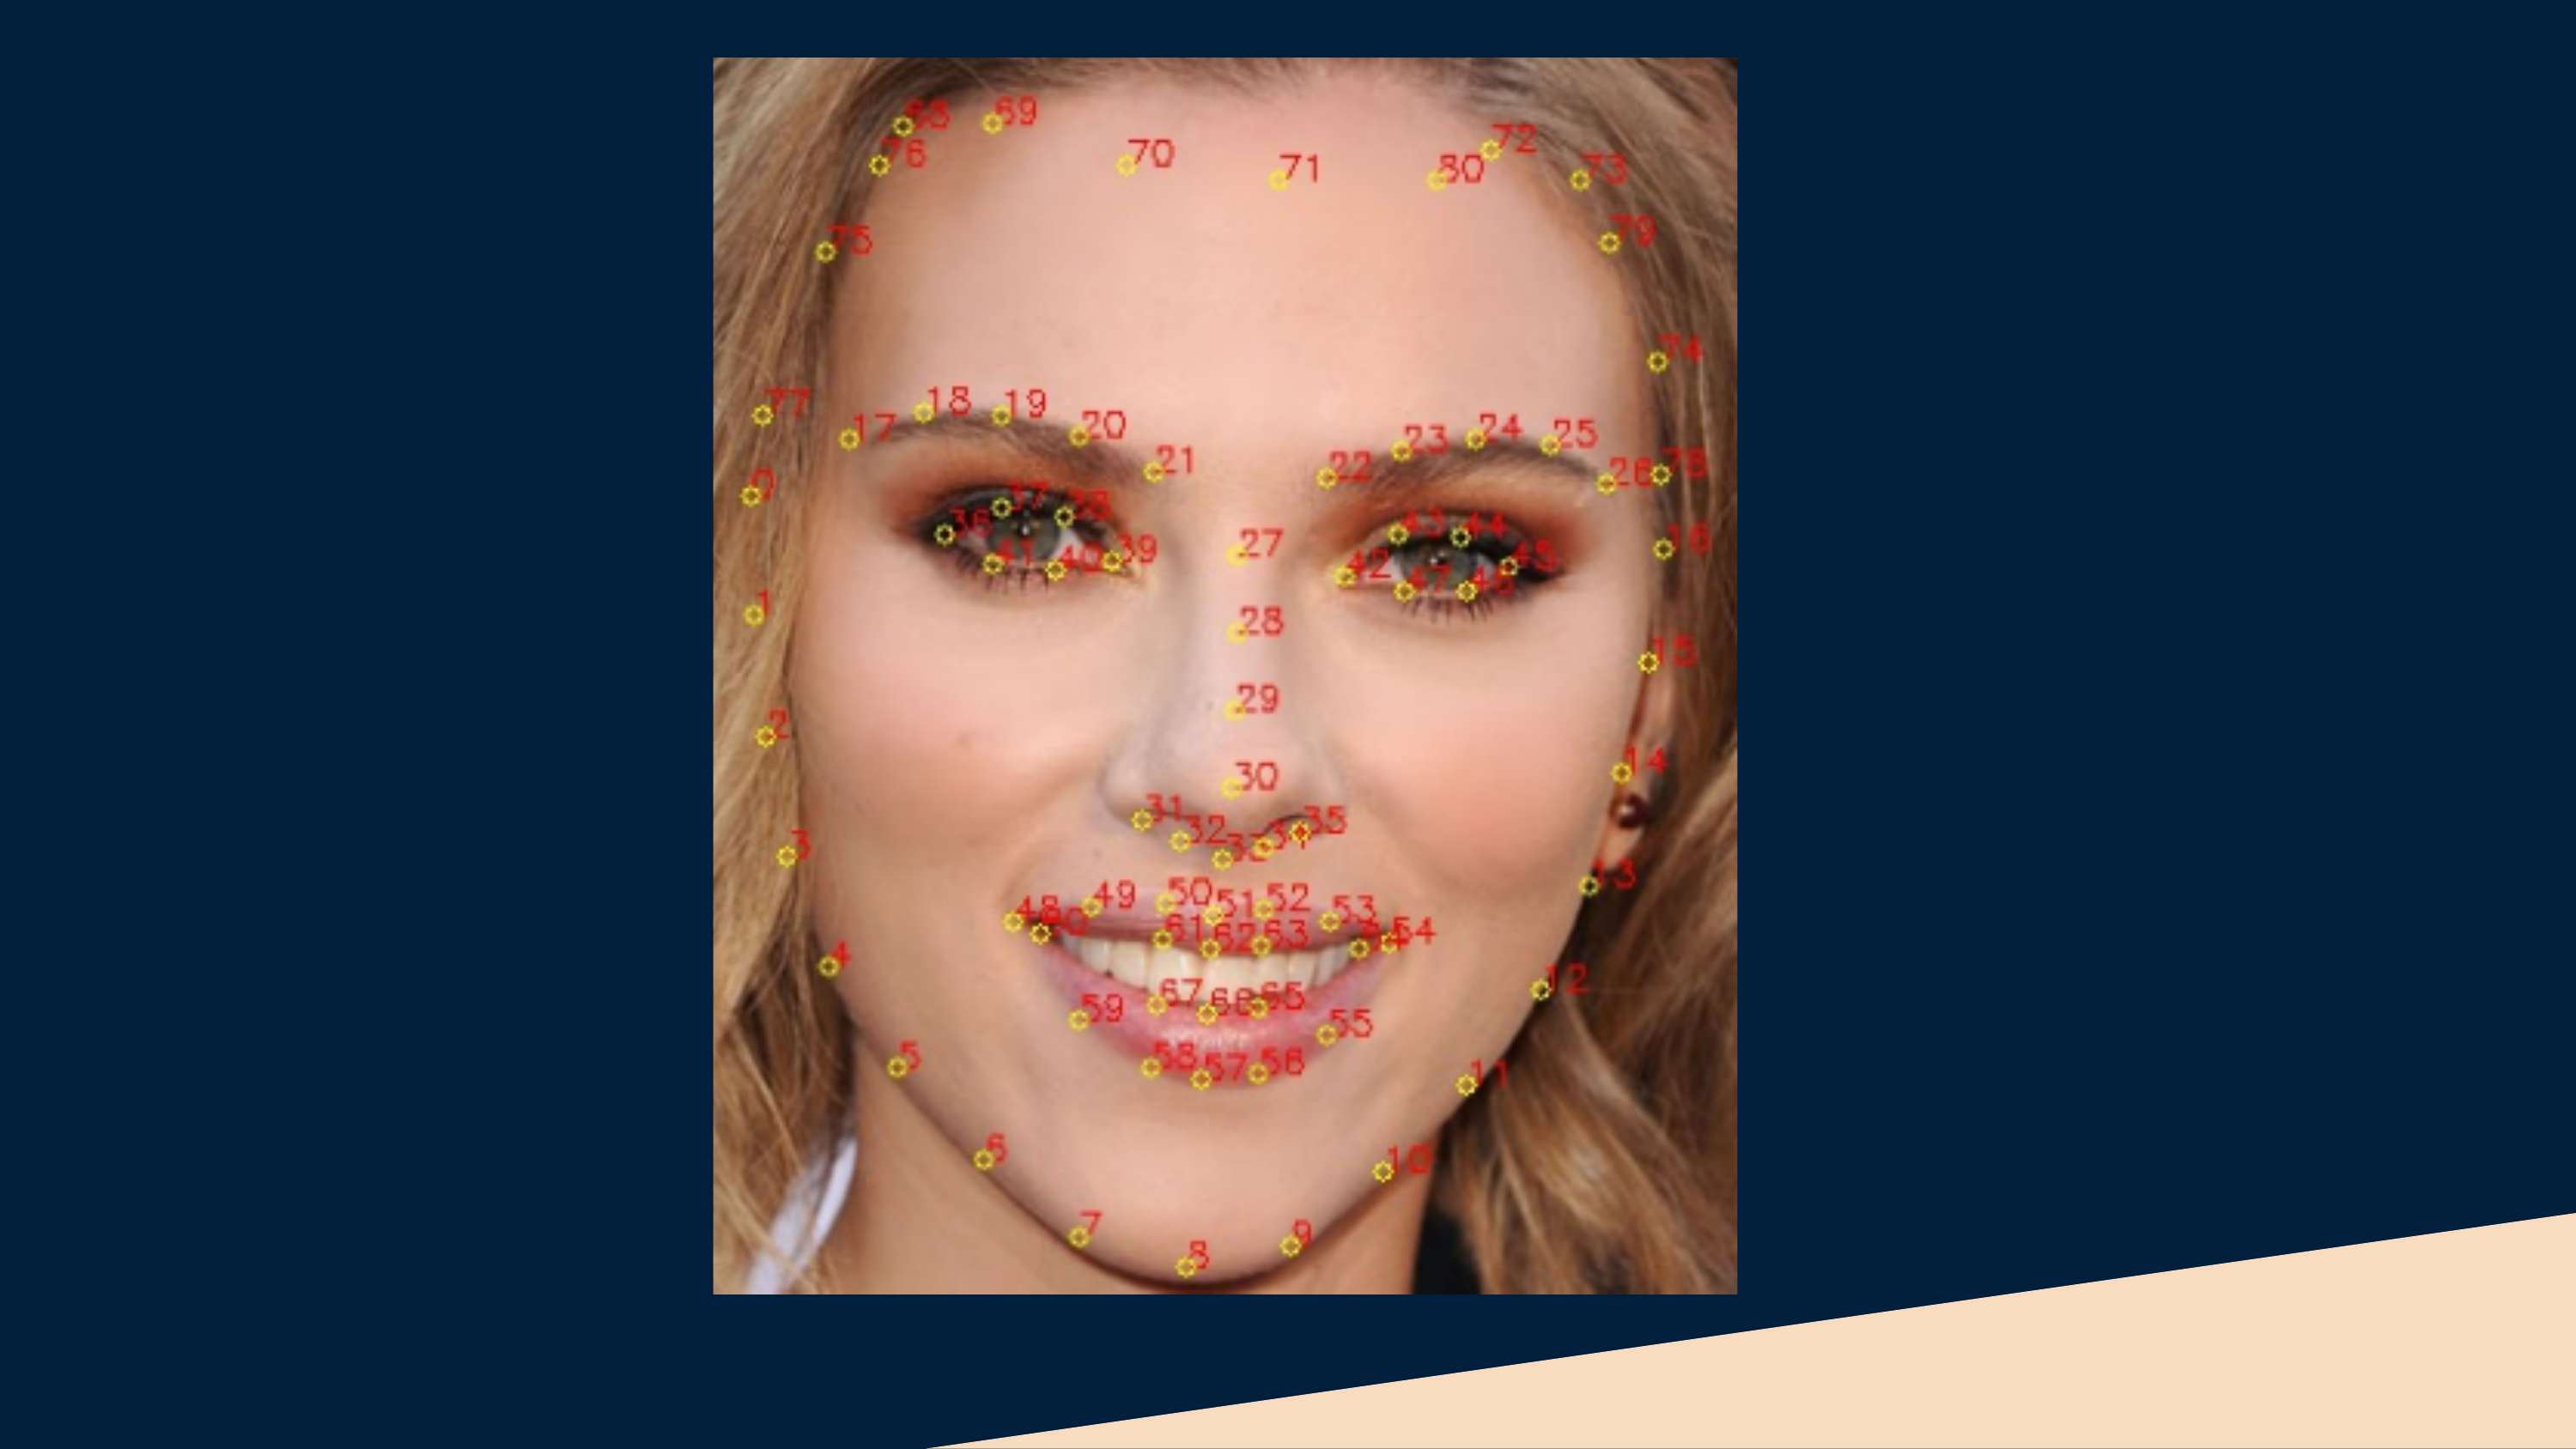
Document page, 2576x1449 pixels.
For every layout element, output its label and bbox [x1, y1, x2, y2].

text_box [713, 58, 1738, 1137]
text_box [0, 1140, 2576, 1449]
